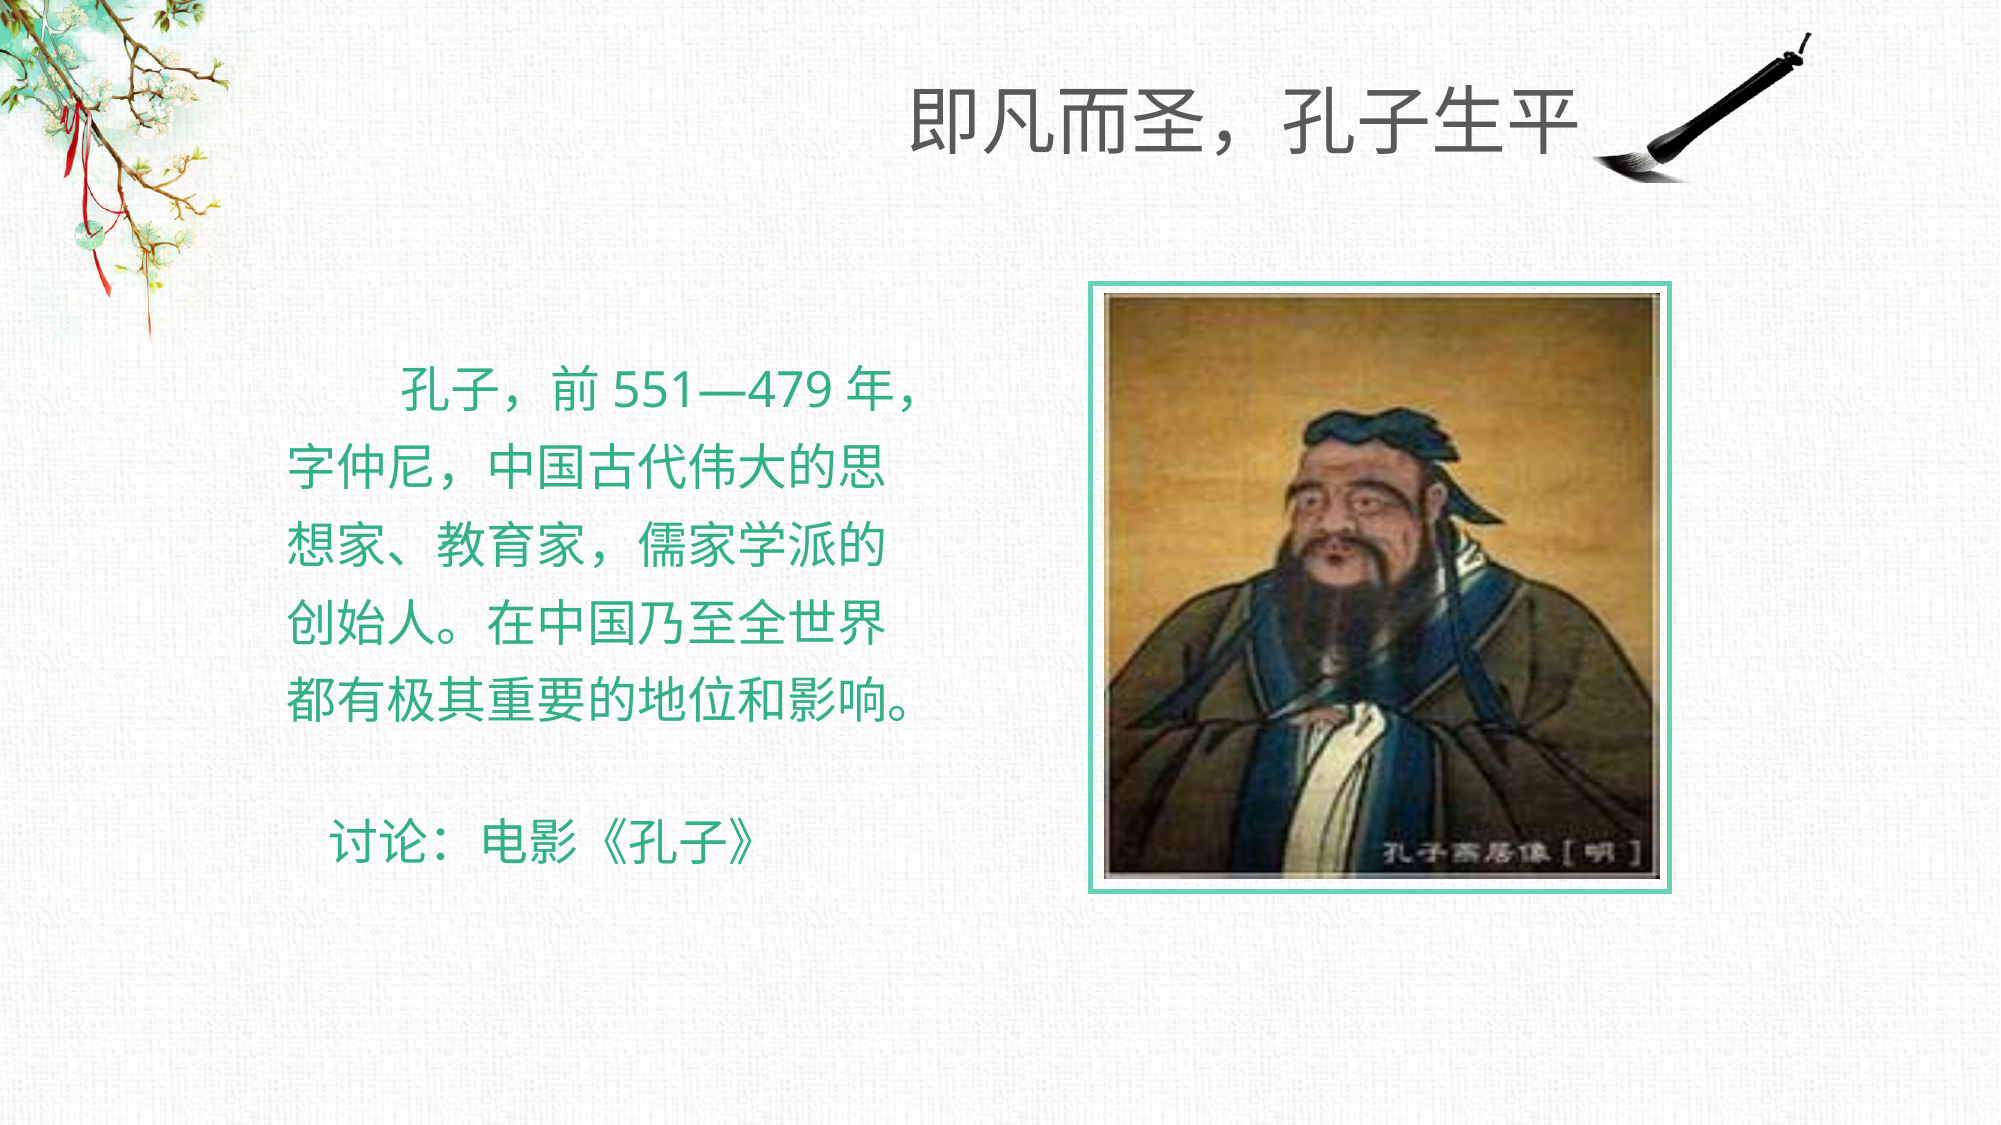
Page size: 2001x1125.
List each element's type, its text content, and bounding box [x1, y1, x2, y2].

text_box 孔子，前551—479年，字仲尼，中国古代伟大的思想家、教育家，儒家学派的创始人。在中国乃至全世界都有极其重要的地位和影响。 [272, 331, 921, 737]
picture [0, 0, 254, 343]
picture [1581, 25, 1833, 183]
text_box 讨论：电影《孔子》 [313, 802, 1049, 878]
text_box [1090, 282, 1671, 893]
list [1104, 293, 1660, 879]
text_box 即凡而圣，孔子生平 [887, 66, 1581, 171]
